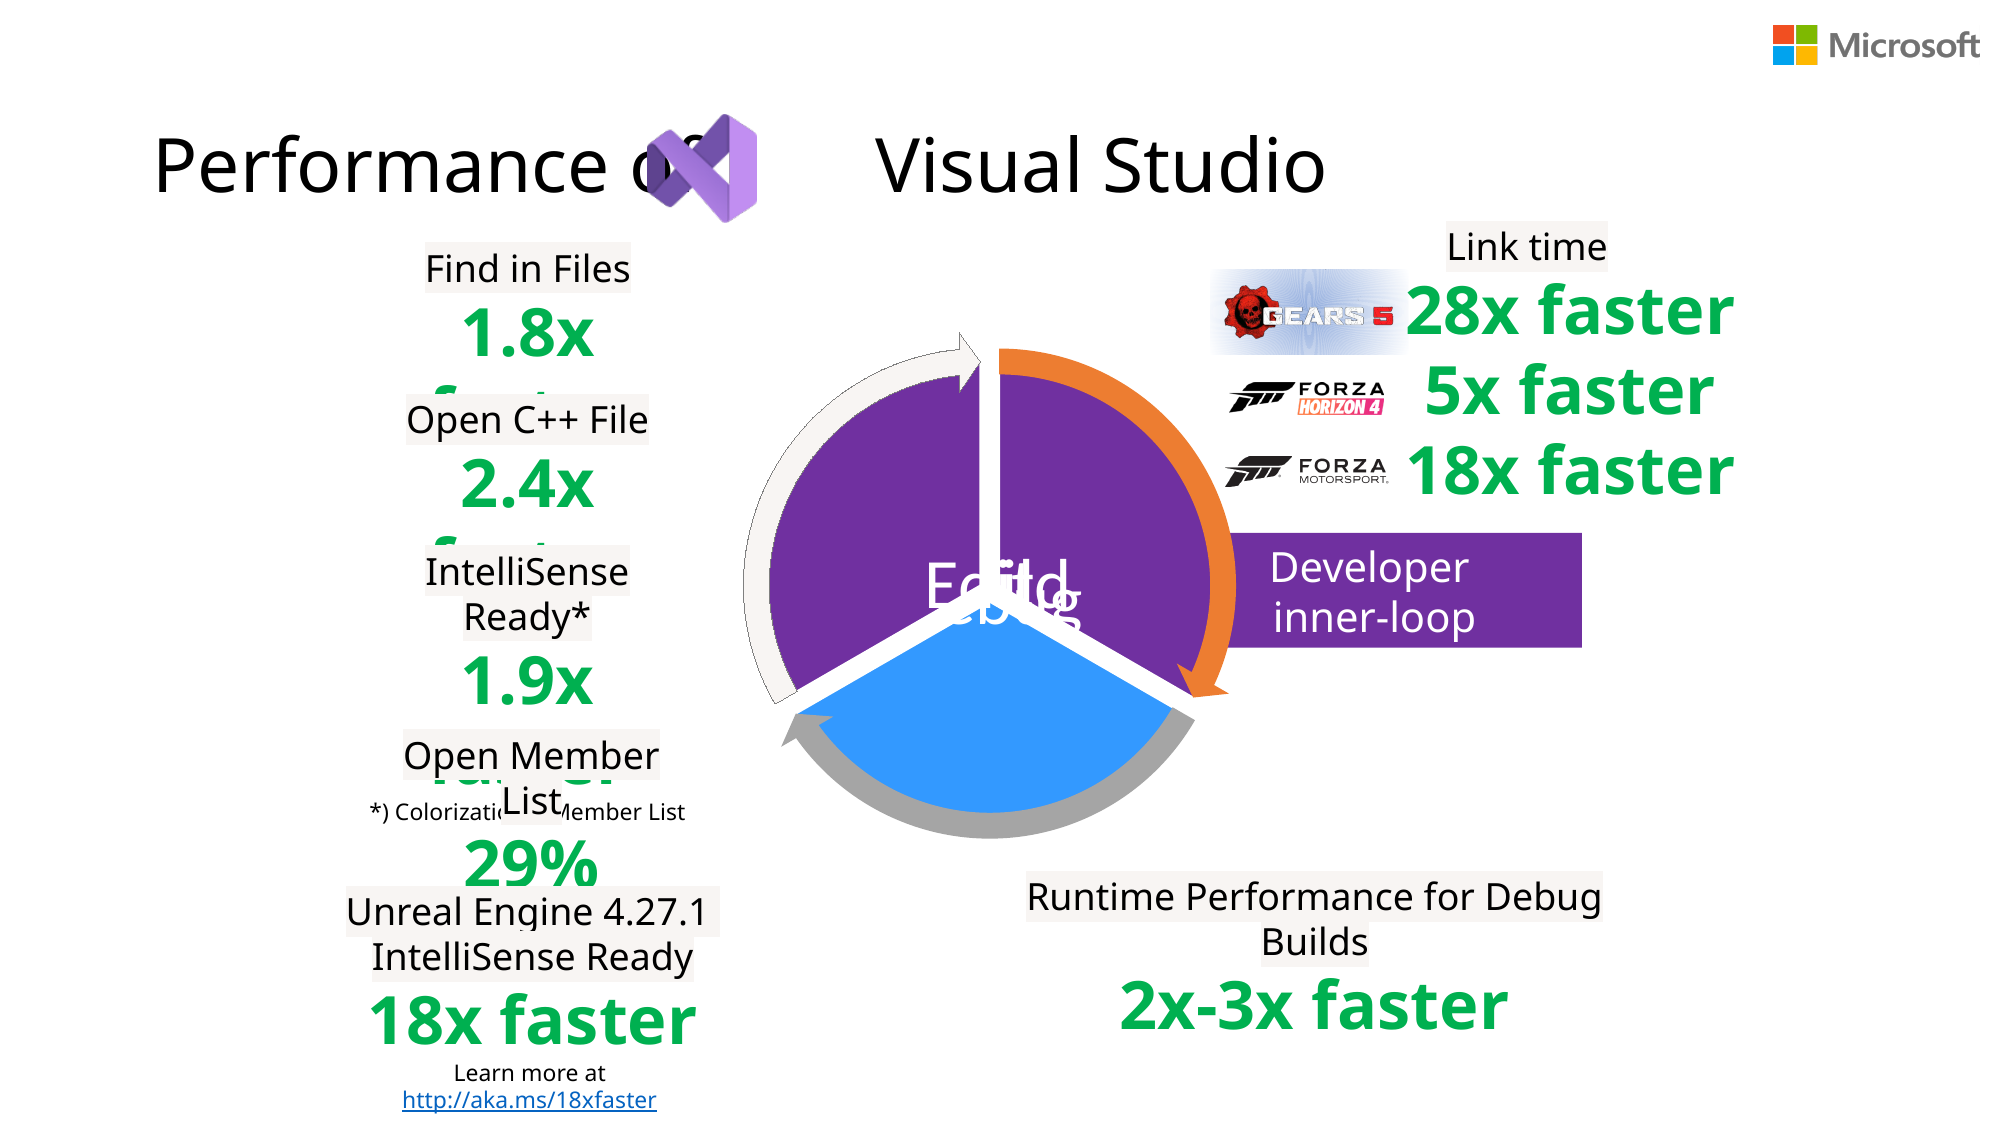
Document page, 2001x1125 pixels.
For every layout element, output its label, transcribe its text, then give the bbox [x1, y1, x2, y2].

picture [1224, 456, 1389, 487]
text_box Unreal Engine 4.27.1 IntelliSense Ready 18x faster Learn more at http://aka.ms/18xfaster [325, 880, 740, 1125]
text_box Open C++ File 2.4x faster [353, 388, 483, 540]
text_box Open Member List 29% faster [356, 724, 707, 880]
text_box IntelliSense Ready* 1.9x faster *) Colorization + Member List [352, 540, 483, 833]
picture [1229, 382, 1384, 415]
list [483, 324, 1496, 863]
text_box Runtime Performance for Debug Builds 2x-3x faster [982, 865, 1647, 1051]
picture [1210, 269, 1409, 324]
picture [1773, 25, 1980, 65]
text_box Link time 28x faster 5x faster 18x faster [1409, 278, 1792, 676]
picture [647, 114, 757, 223]
title Performance of Visual Studio [137, 59, 1863, 278]
text_box Find in Files 1.8x faster [353, 278, 703, 388]
